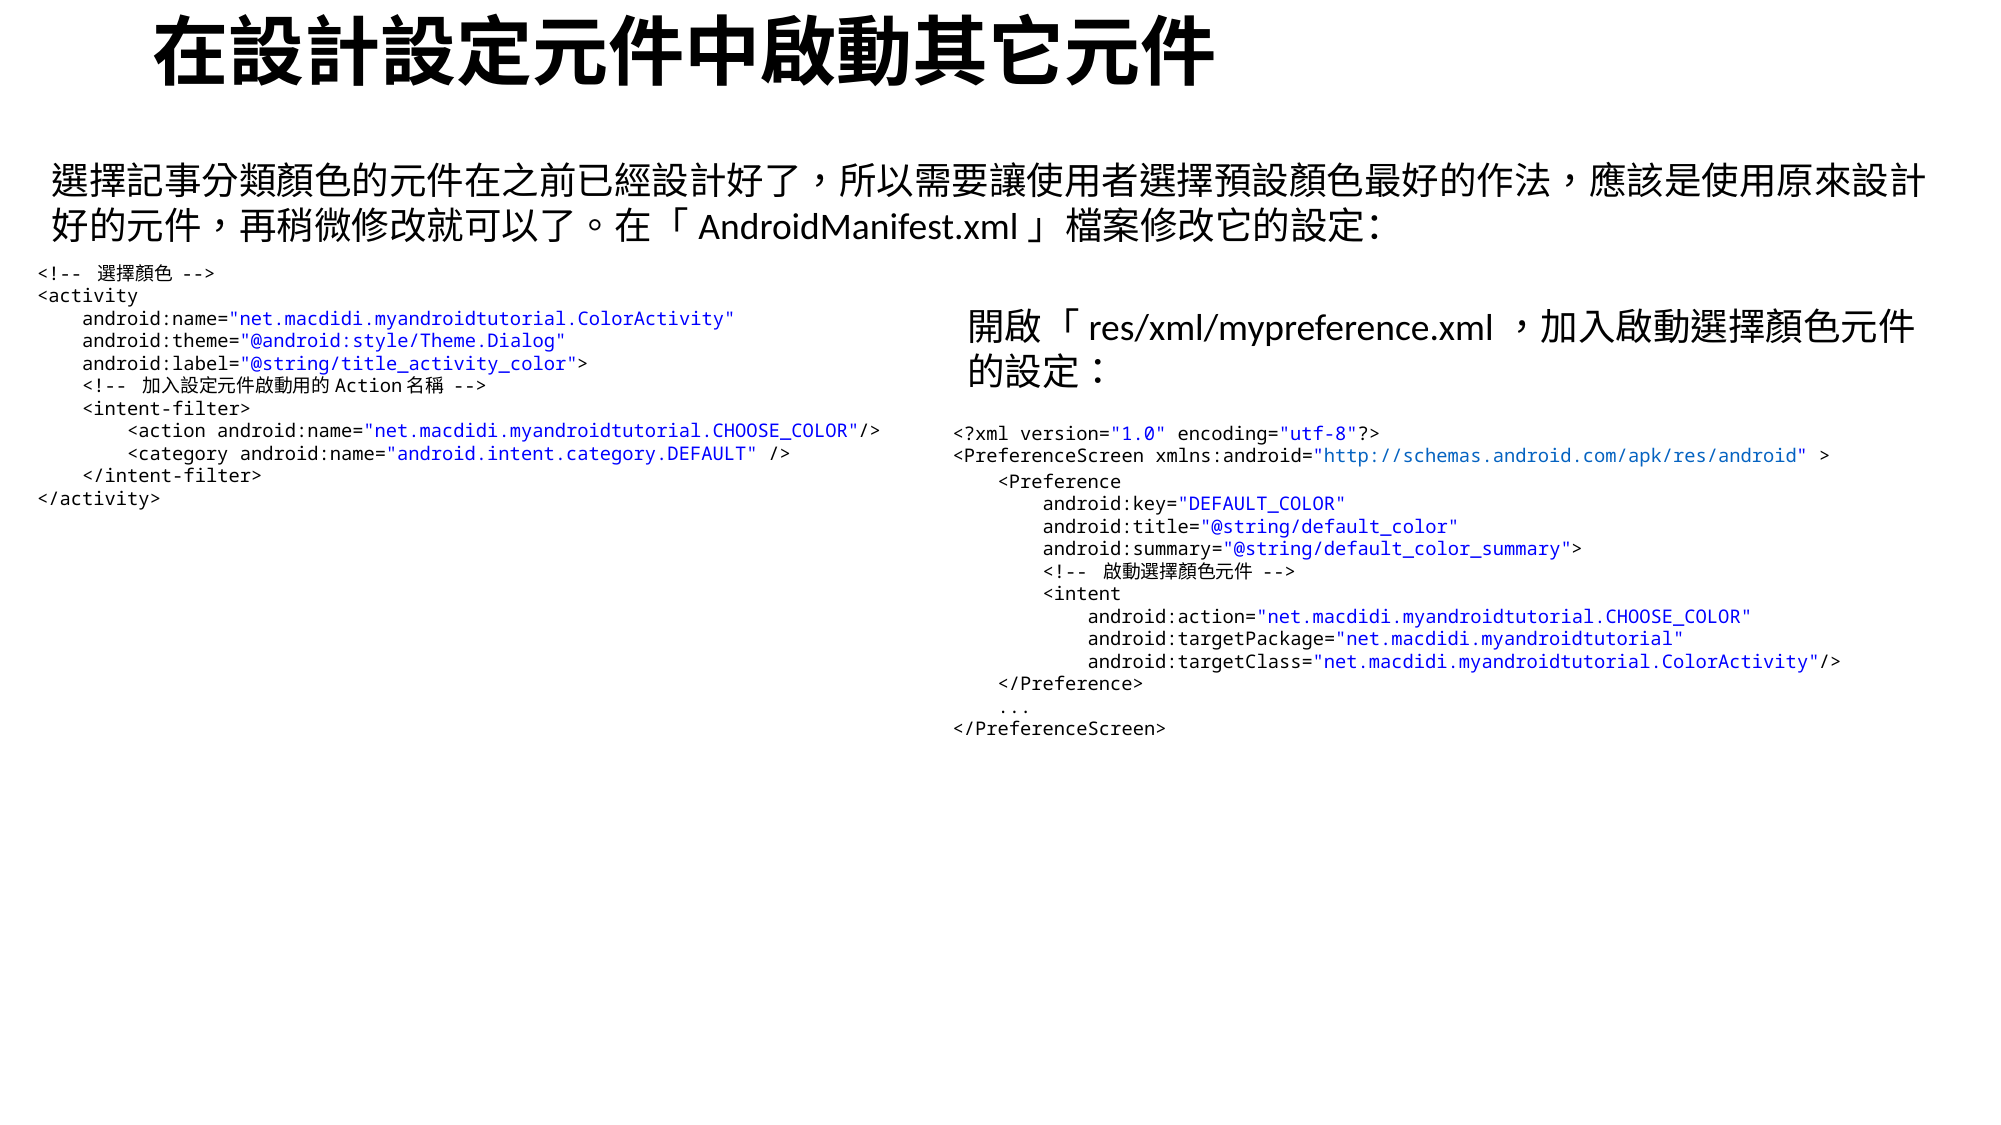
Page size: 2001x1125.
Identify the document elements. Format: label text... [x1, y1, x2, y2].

text_box 選擇記事分類顏色的元件在之前已經設計好了，所以需要讓使用者選擇預設顏色最好的作法，應該是使用原來設計好的元件，再稍微修改就可以了。在「AndroidManifest.xml」檔案修改它的設定： [37, 149, 1966, 255]
text_box <!-- 選擇顏色 --> <activity android:name="net.macdidi.myandroidtutorial.ColorActivity" android:theme="@android:style/Theme.Dialog" android:label="@string/title_activity_color"> <!-- 加入設定元件啟動用的Action名稱 --> <intent-filter> <action android:name="net.macdidi.myandroidtutorial.CHOOSE_COLOR"/> <category android:name="android.intent.category.DEFAULT" /> </intent-filter> </activity> [37, 261, 899, 510]
text_box 開啟「res/xml/mypreference.xml，加入啟動選擇顏色元件的設定： [952, 295, 1966, 400]
title 在設計設定元件中啟動其它元件 [137, 5, 1863, 104]
text_box <?xml version="1.0" encoding="utf-8"?> <PreferenceScreen xmlns:android="http://schemas.android.com/apk/res/android" > <Preference android:key="DEFAULT_COLOR" android:title="@string/default_color" android:summary="@string/default_color_summary"> <!-- 啟動選擇顏色元件 --> <intent android:action="net.macdidi.myandroidtutorial.CHOOSE_COLOR" android:targetPackage="net.macdidi.myandroidtutorial" android:targetClass="net.macdidi.myandroidtutorial.ColorActivity"/> </Preference> ... </PreferenceScreen> [952, 421, 1947, 740]
